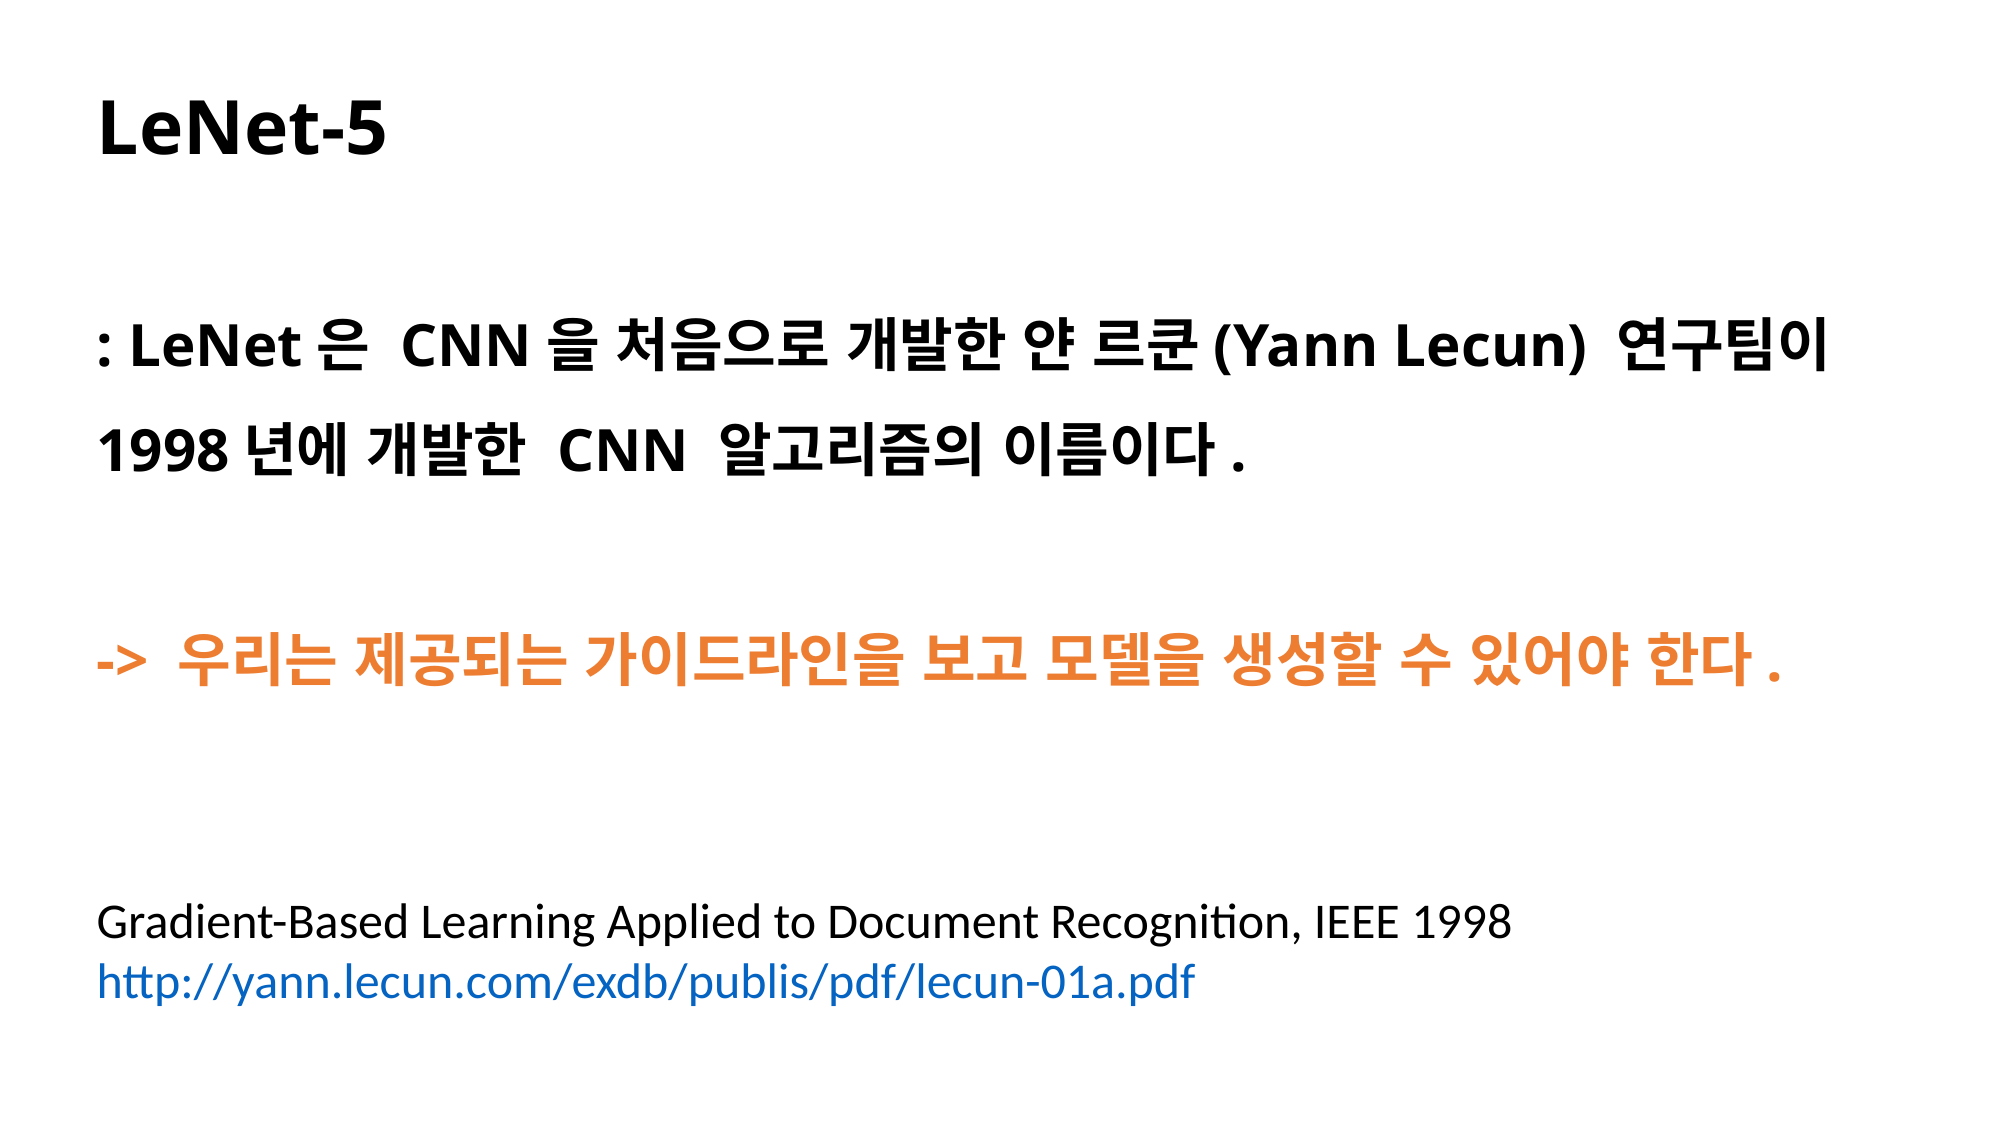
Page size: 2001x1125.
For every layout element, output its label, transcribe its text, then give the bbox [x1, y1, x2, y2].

text_box Gradient-Based Learning Applied to Document Recognition, IEEE 1998 http://yann.lecun.com/exdb/publis/pdf/lecun-01a.pdf [81, 880, 1619, 1016]
text_box : LeNet은 CNN을 처음으로 개발한 얀 르쿤(Yann Lecun) 연구팀이 1998년에 개발한 CNN 알고리즘의 이름이다. -> 우리는 제공되는 가이드라인을 보고 모델을 생성할 수 있어야 한다. [81, 265, 1887, 700]
title LeNet-5 [81, 55, 1931, 179]
